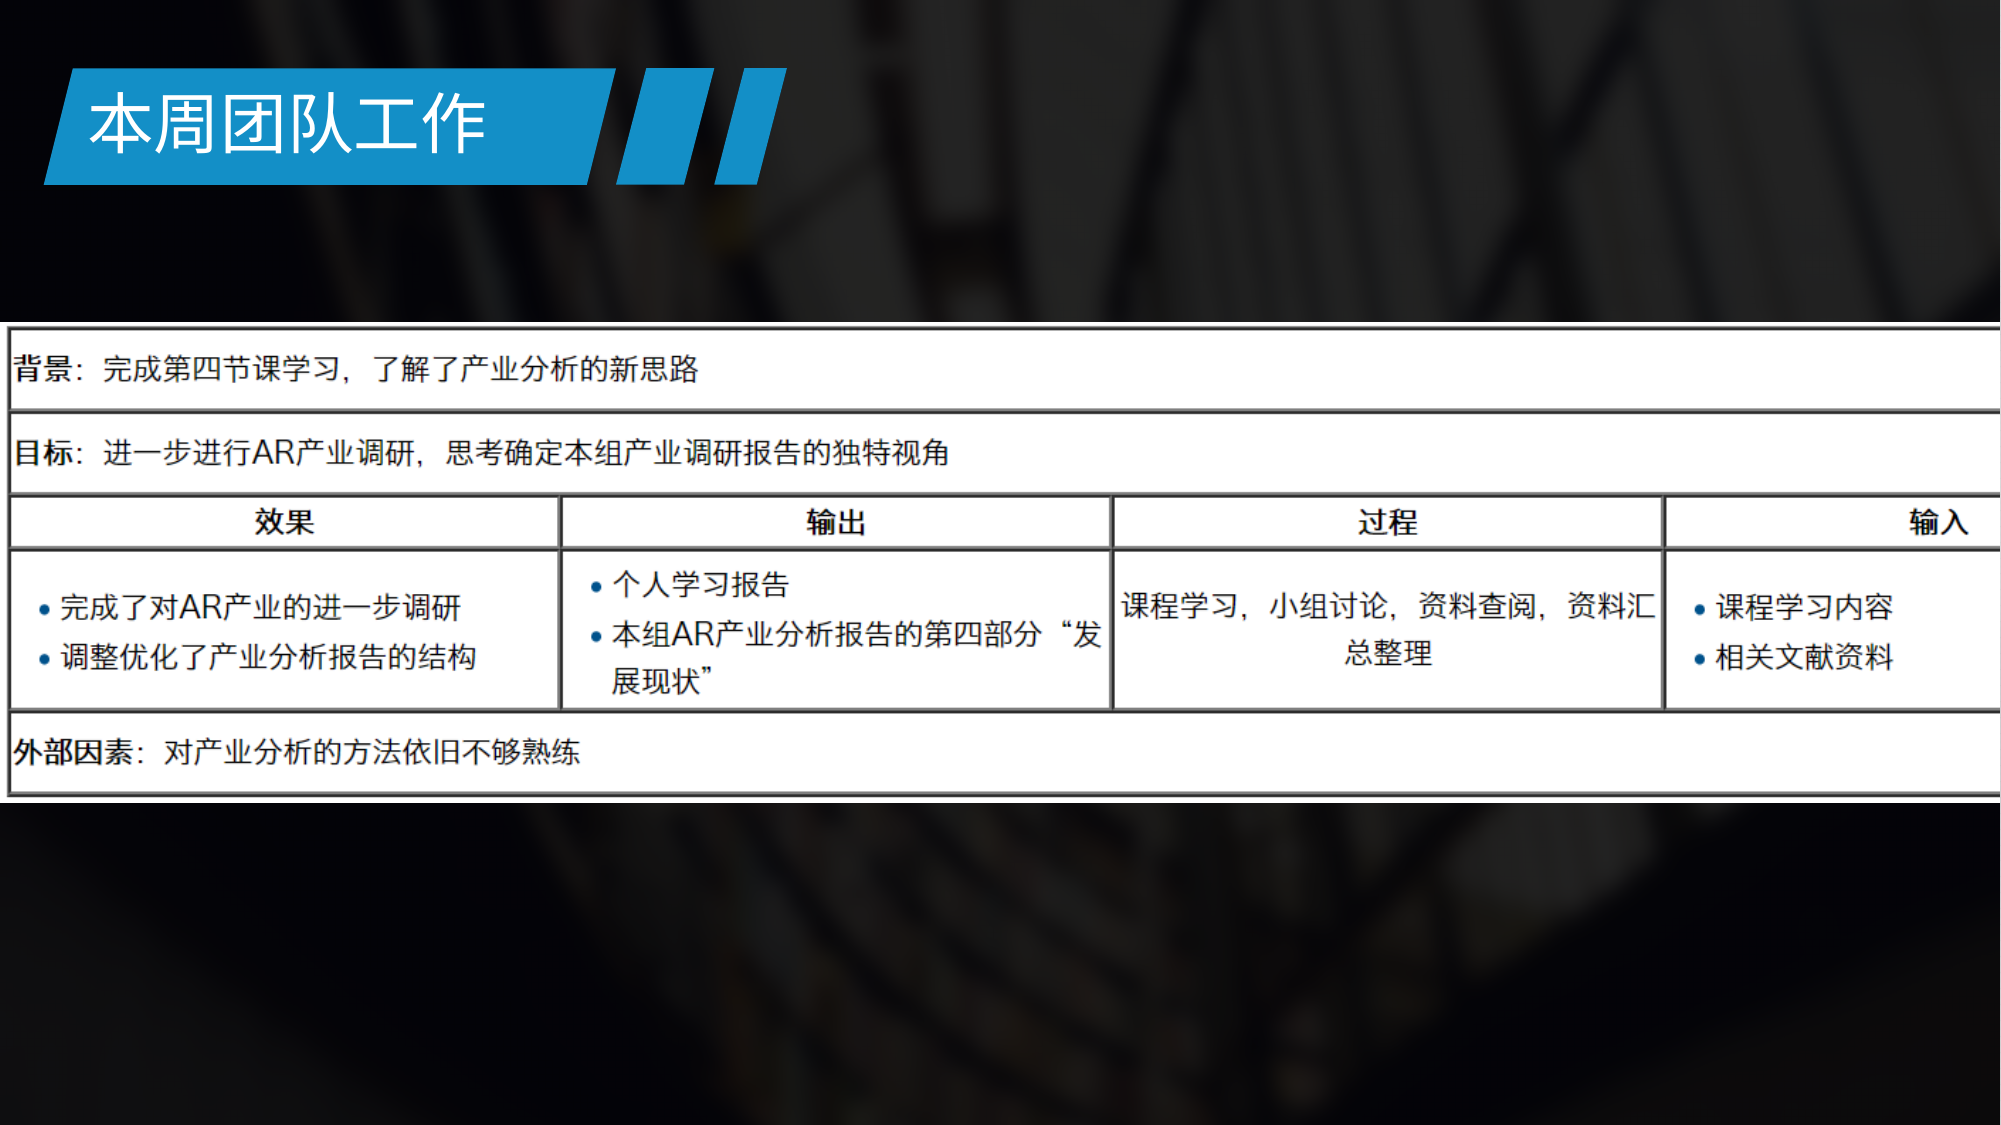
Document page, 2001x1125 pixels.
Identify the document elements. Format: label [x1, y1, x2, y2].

text_box [617, 68, 715, 185]
picture [0, 321, 2000, 804]
text_box [714, 68, 787, 185]
text_box [43, 68, 617, 186]
